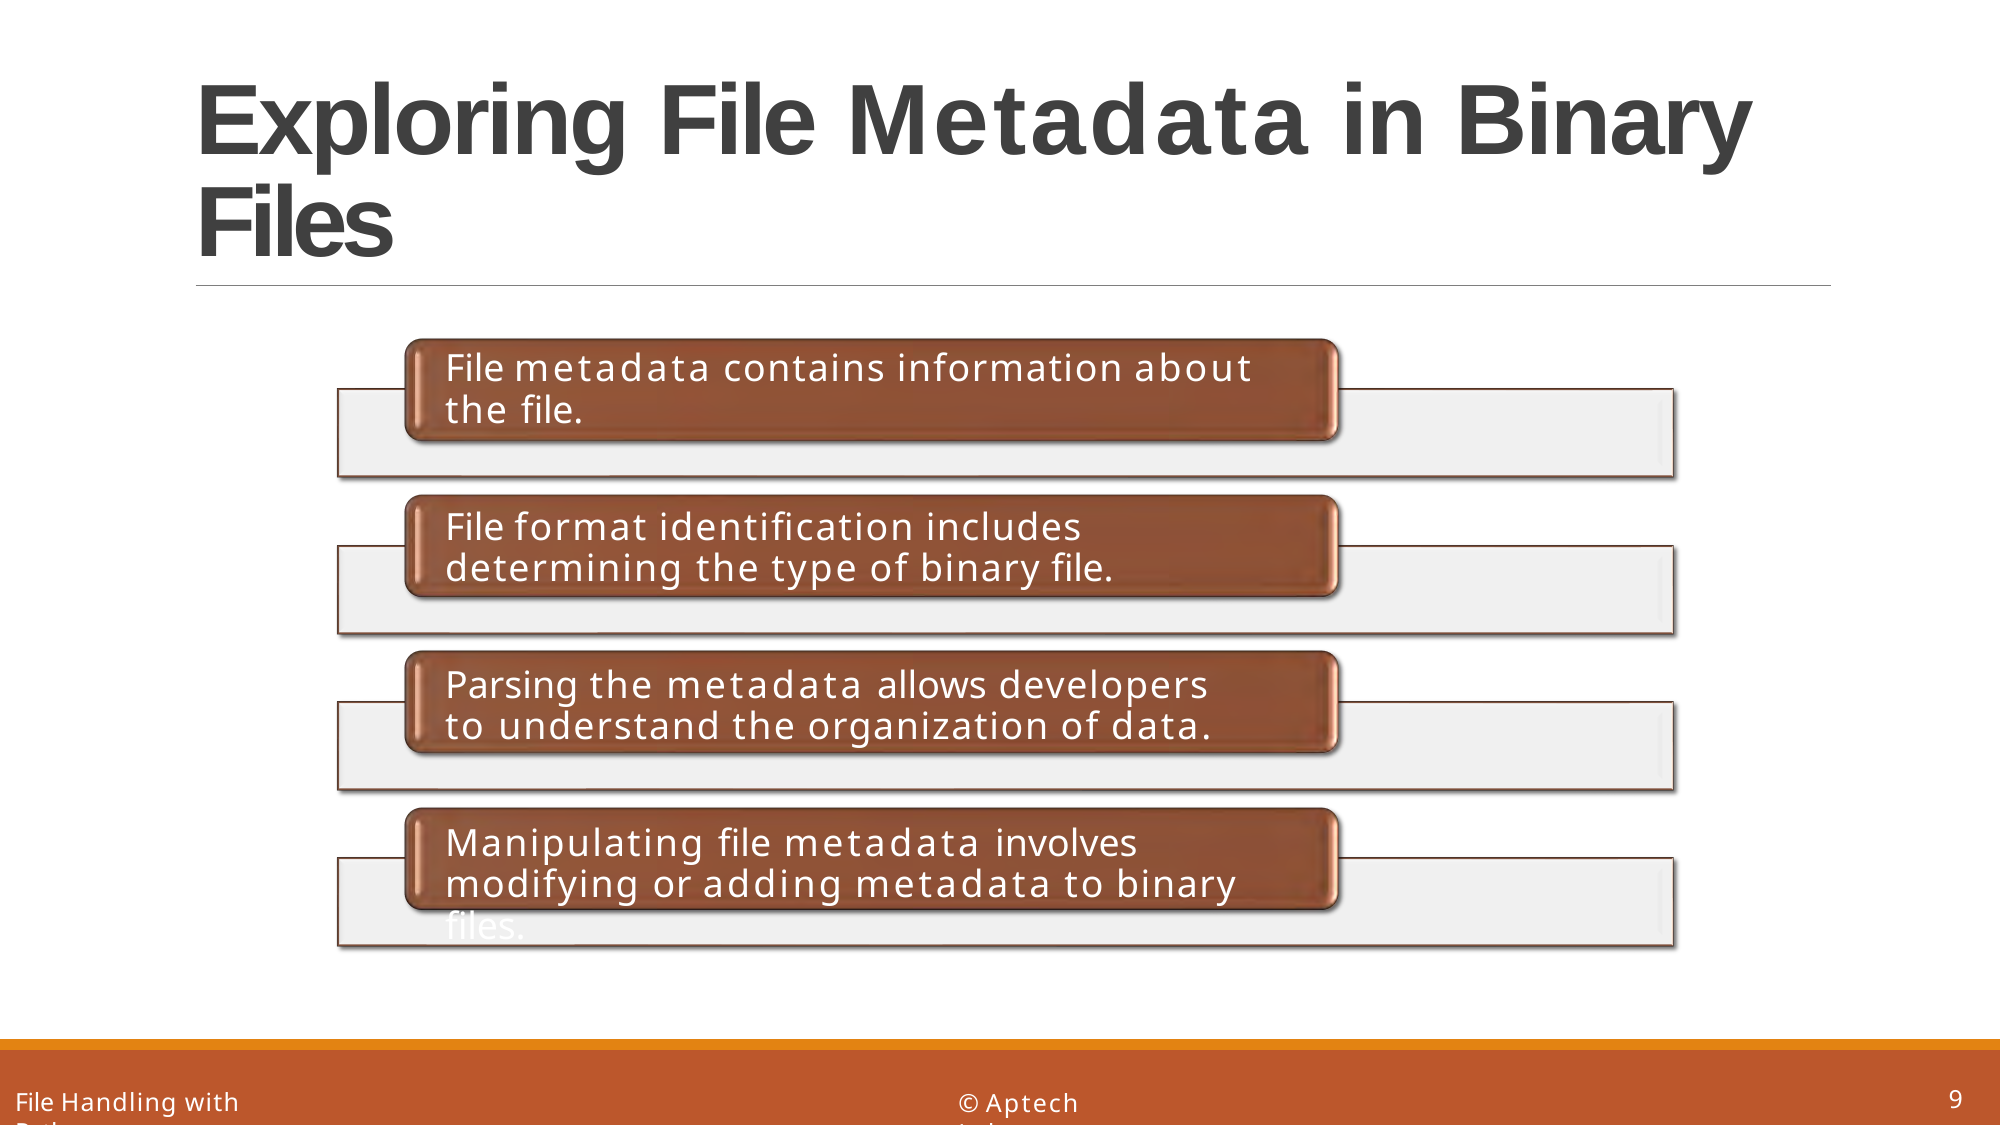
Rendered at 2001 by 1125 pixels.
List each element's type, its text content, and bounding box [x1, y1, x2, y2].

title Exploring File Metadata in Binary Files [192, 51, 1781, 277]
slide_number 9 [1942, 1083, 1985, 1125]
slide_number File Handling with Python [12, 1086, 319, 1125]
footer © Aptech Ltd [956, 1087, 1122, 1125]
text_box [333, 328, 1683, 956]
